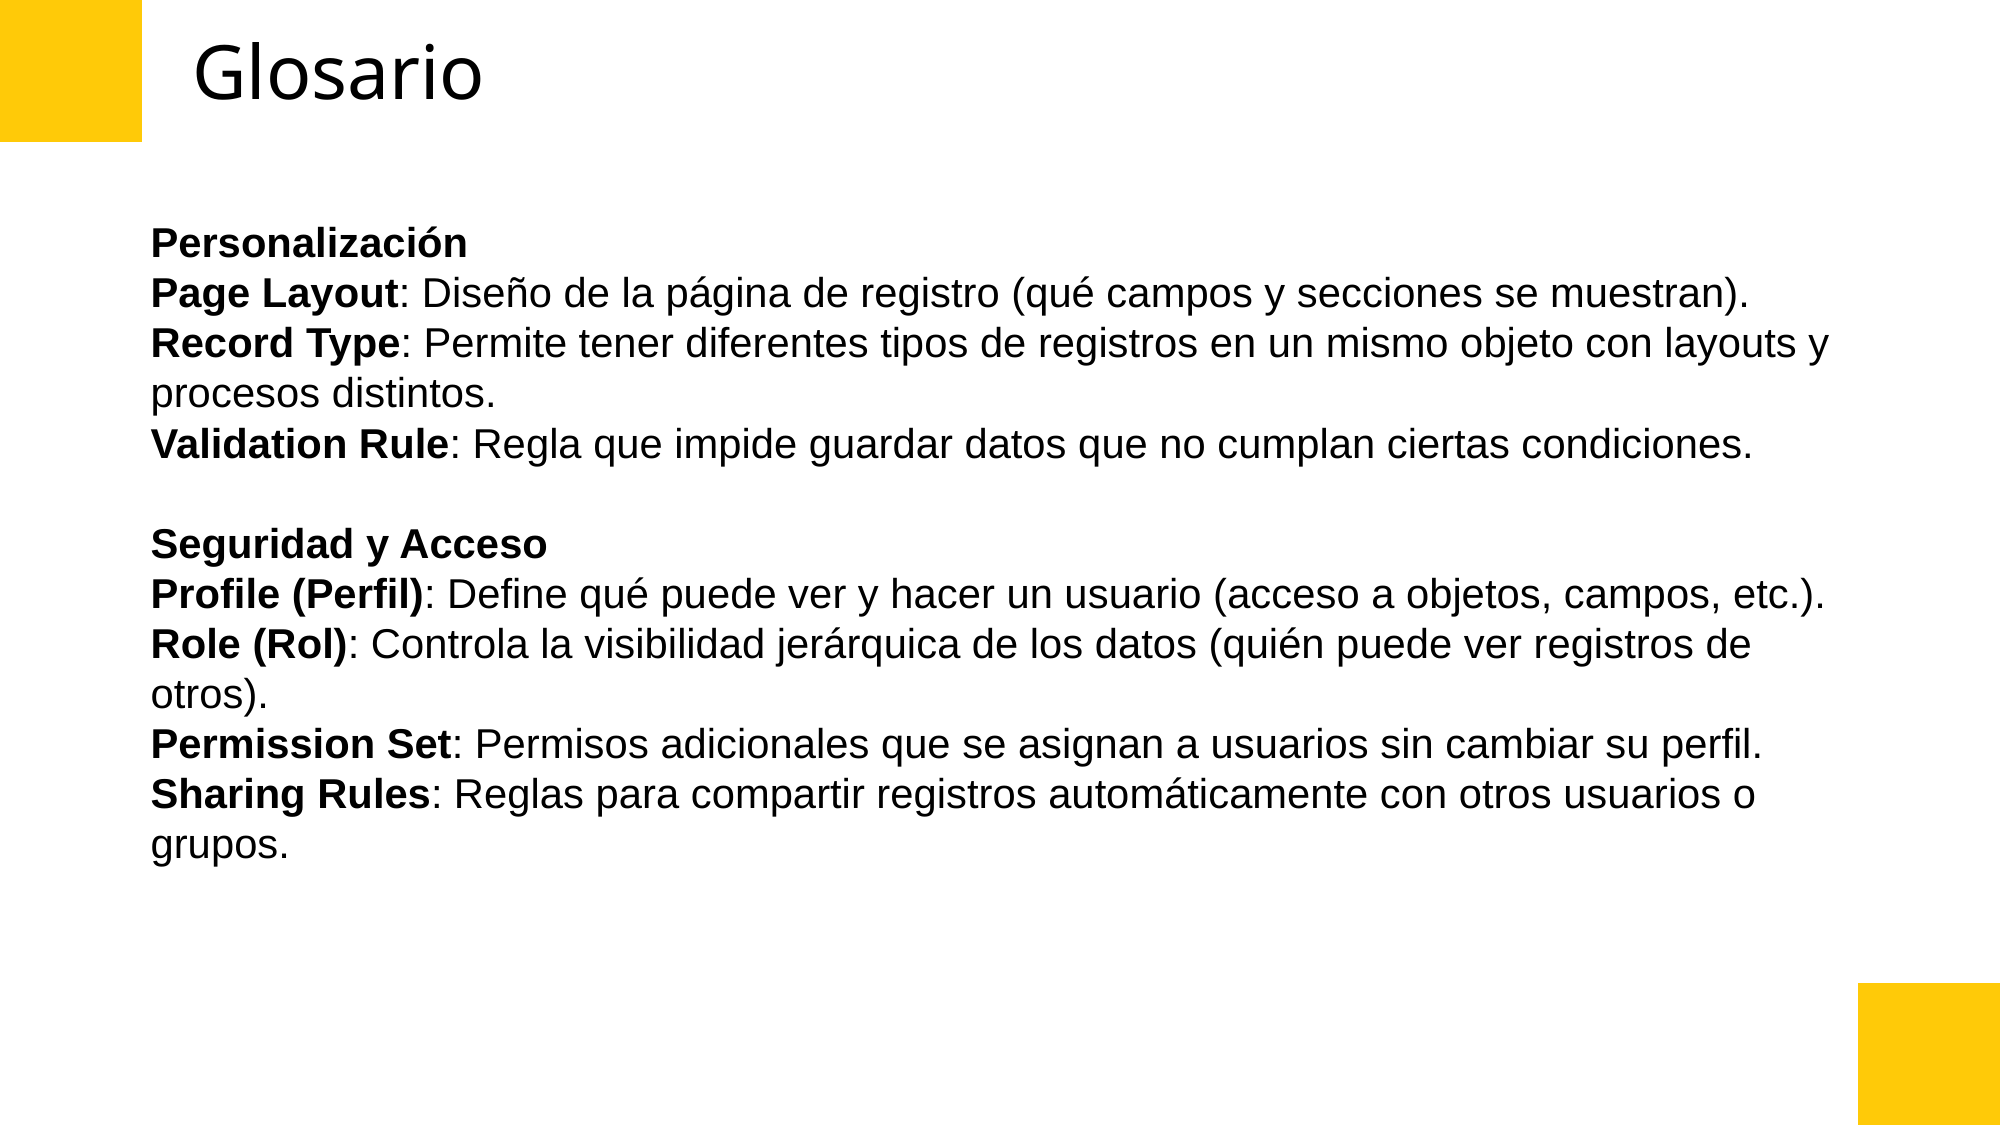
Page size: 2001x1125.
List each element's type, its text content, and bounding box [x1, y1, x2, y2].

title Glosario [135, 0, 543, 140]
text_box Personalización Page Layout: Diseño de la página de registro (qué campos y secciones se muestran). Record Type: Permite tener diferentes tipos de registros en un mismo objeto con layouts y procesos distintos. Validation Rule: Regla que impide guardar datos que no cumplan ciertas condiciones. Seguridad y Acceso Profile (Perfil): Define qué puede ver y hacer un usuario (acceso a objetos, campos, etc.). Role (Rol): Controla la visibilidad jerárquica de los datos (quién puede ver registros de otros). Permission Set: Permisos adicionales que se asignan a usuarios sin cambiar su perfil. Sharing Rules: Reglas para compartir registros automáticamente con otros usuarios o grupos. [135, 208, 1850, 919]
